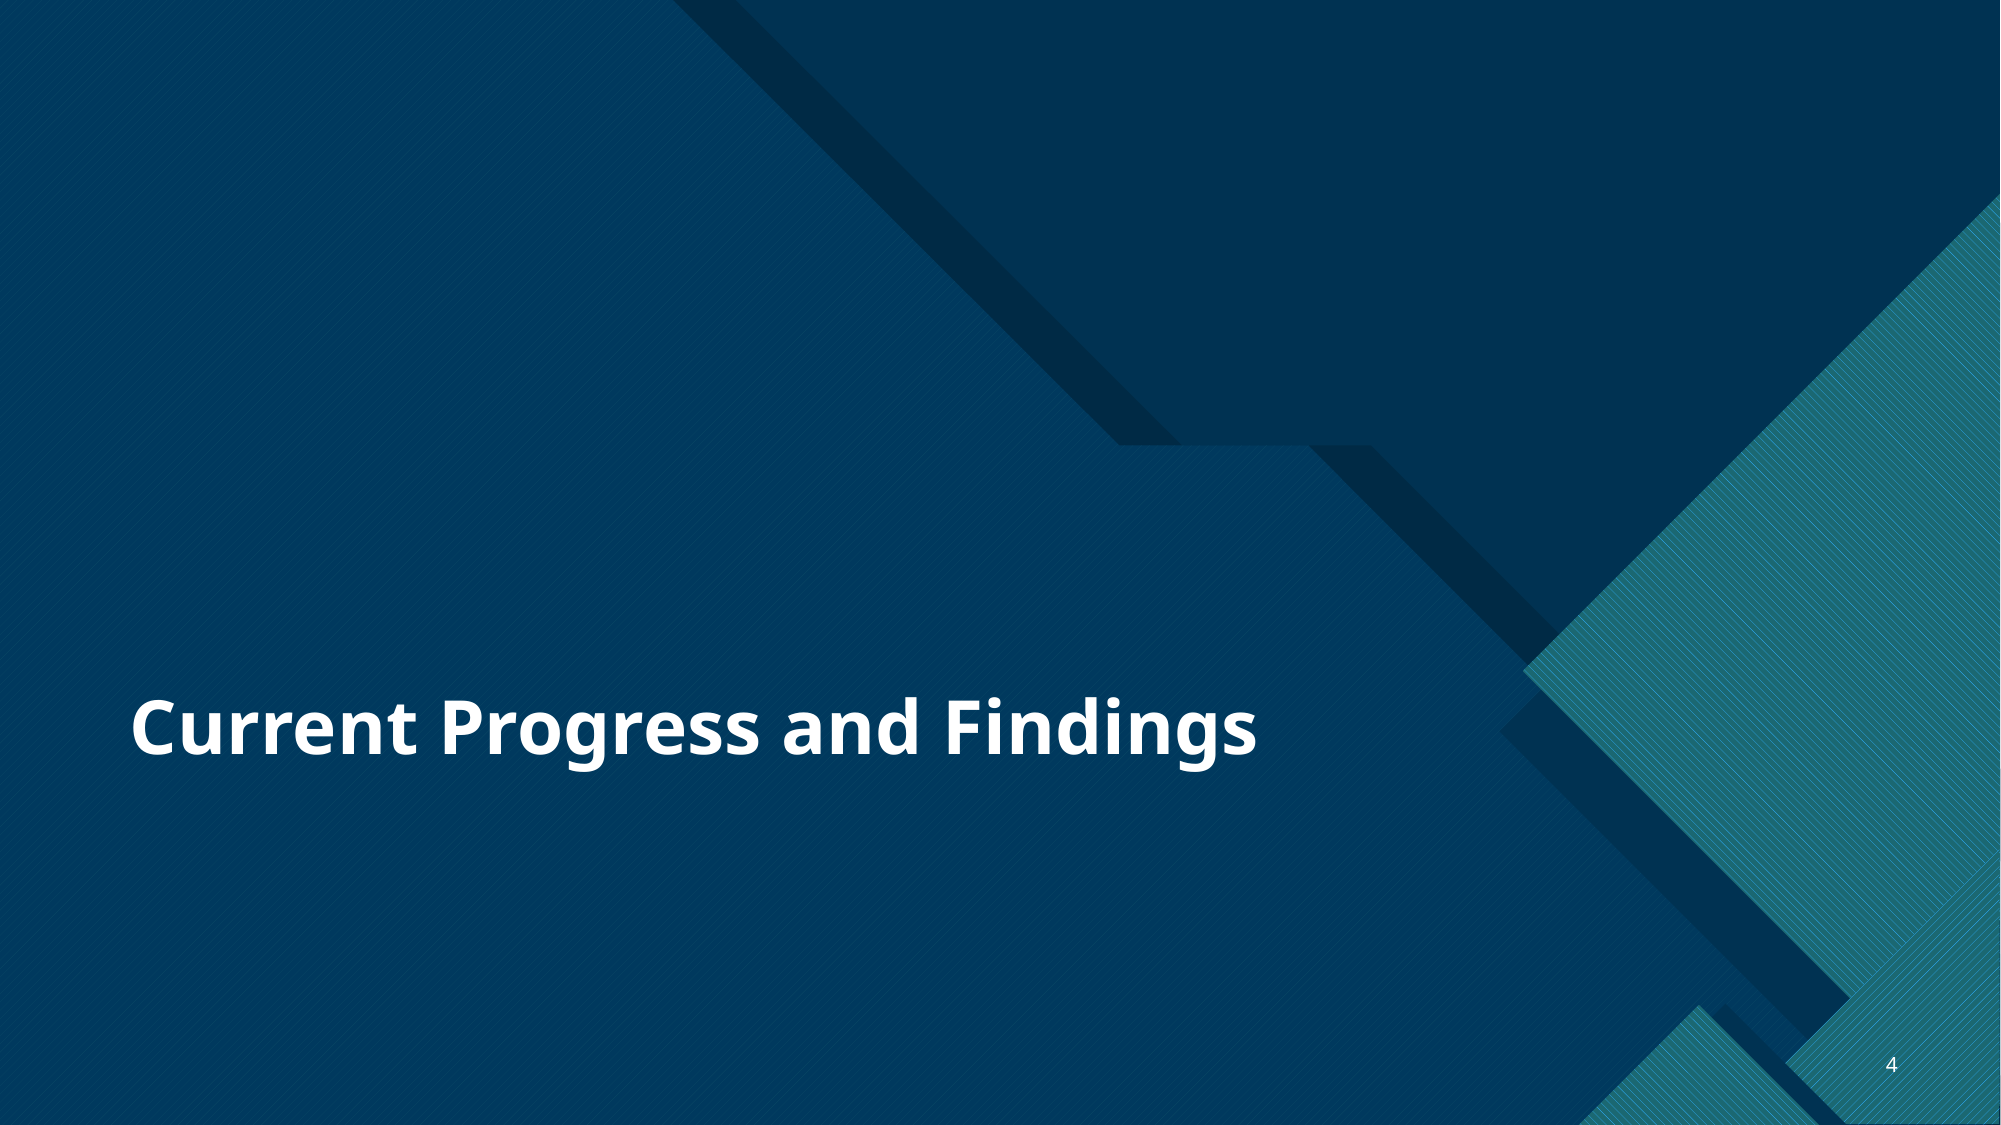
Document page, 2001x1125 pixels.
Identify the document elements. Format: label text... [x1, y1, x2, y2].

slide_number 4 [1845, 1035, 1913, 1096]
list Twitter API does not let you access tweets from more than 7 days ago We decided to use Twitter for realtime sentiment scraping only [1526, 522, 2001, 1064]
title Current Progress and Findings [114, 637, 1526, 779]
